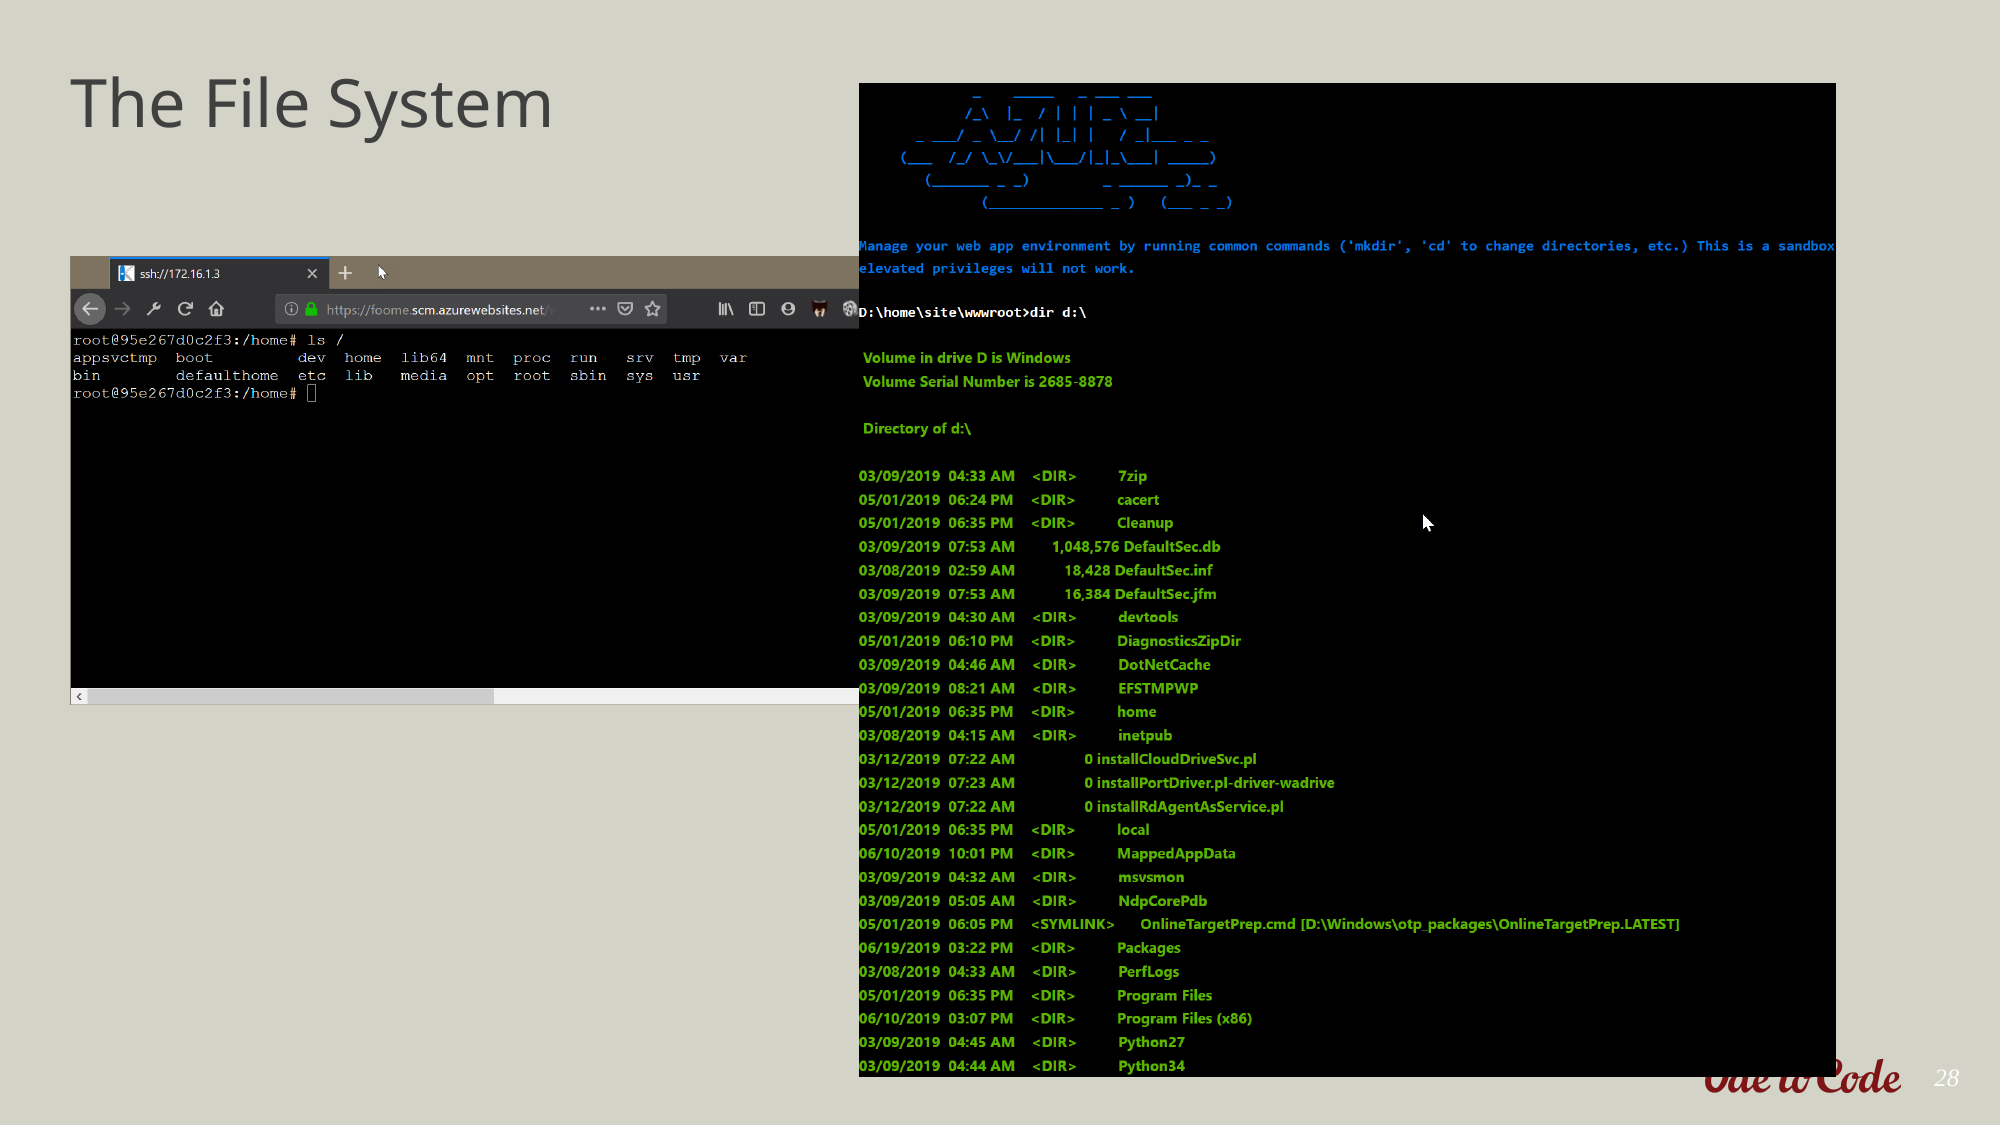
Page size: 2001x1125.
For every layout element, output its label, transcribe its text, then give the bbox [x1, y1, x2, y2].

title The File System [70, 70, 1930, 142]
slide_number 28 [1908, 1042, 1986, 1110]
picture [70, 83, 1901, 1096]
